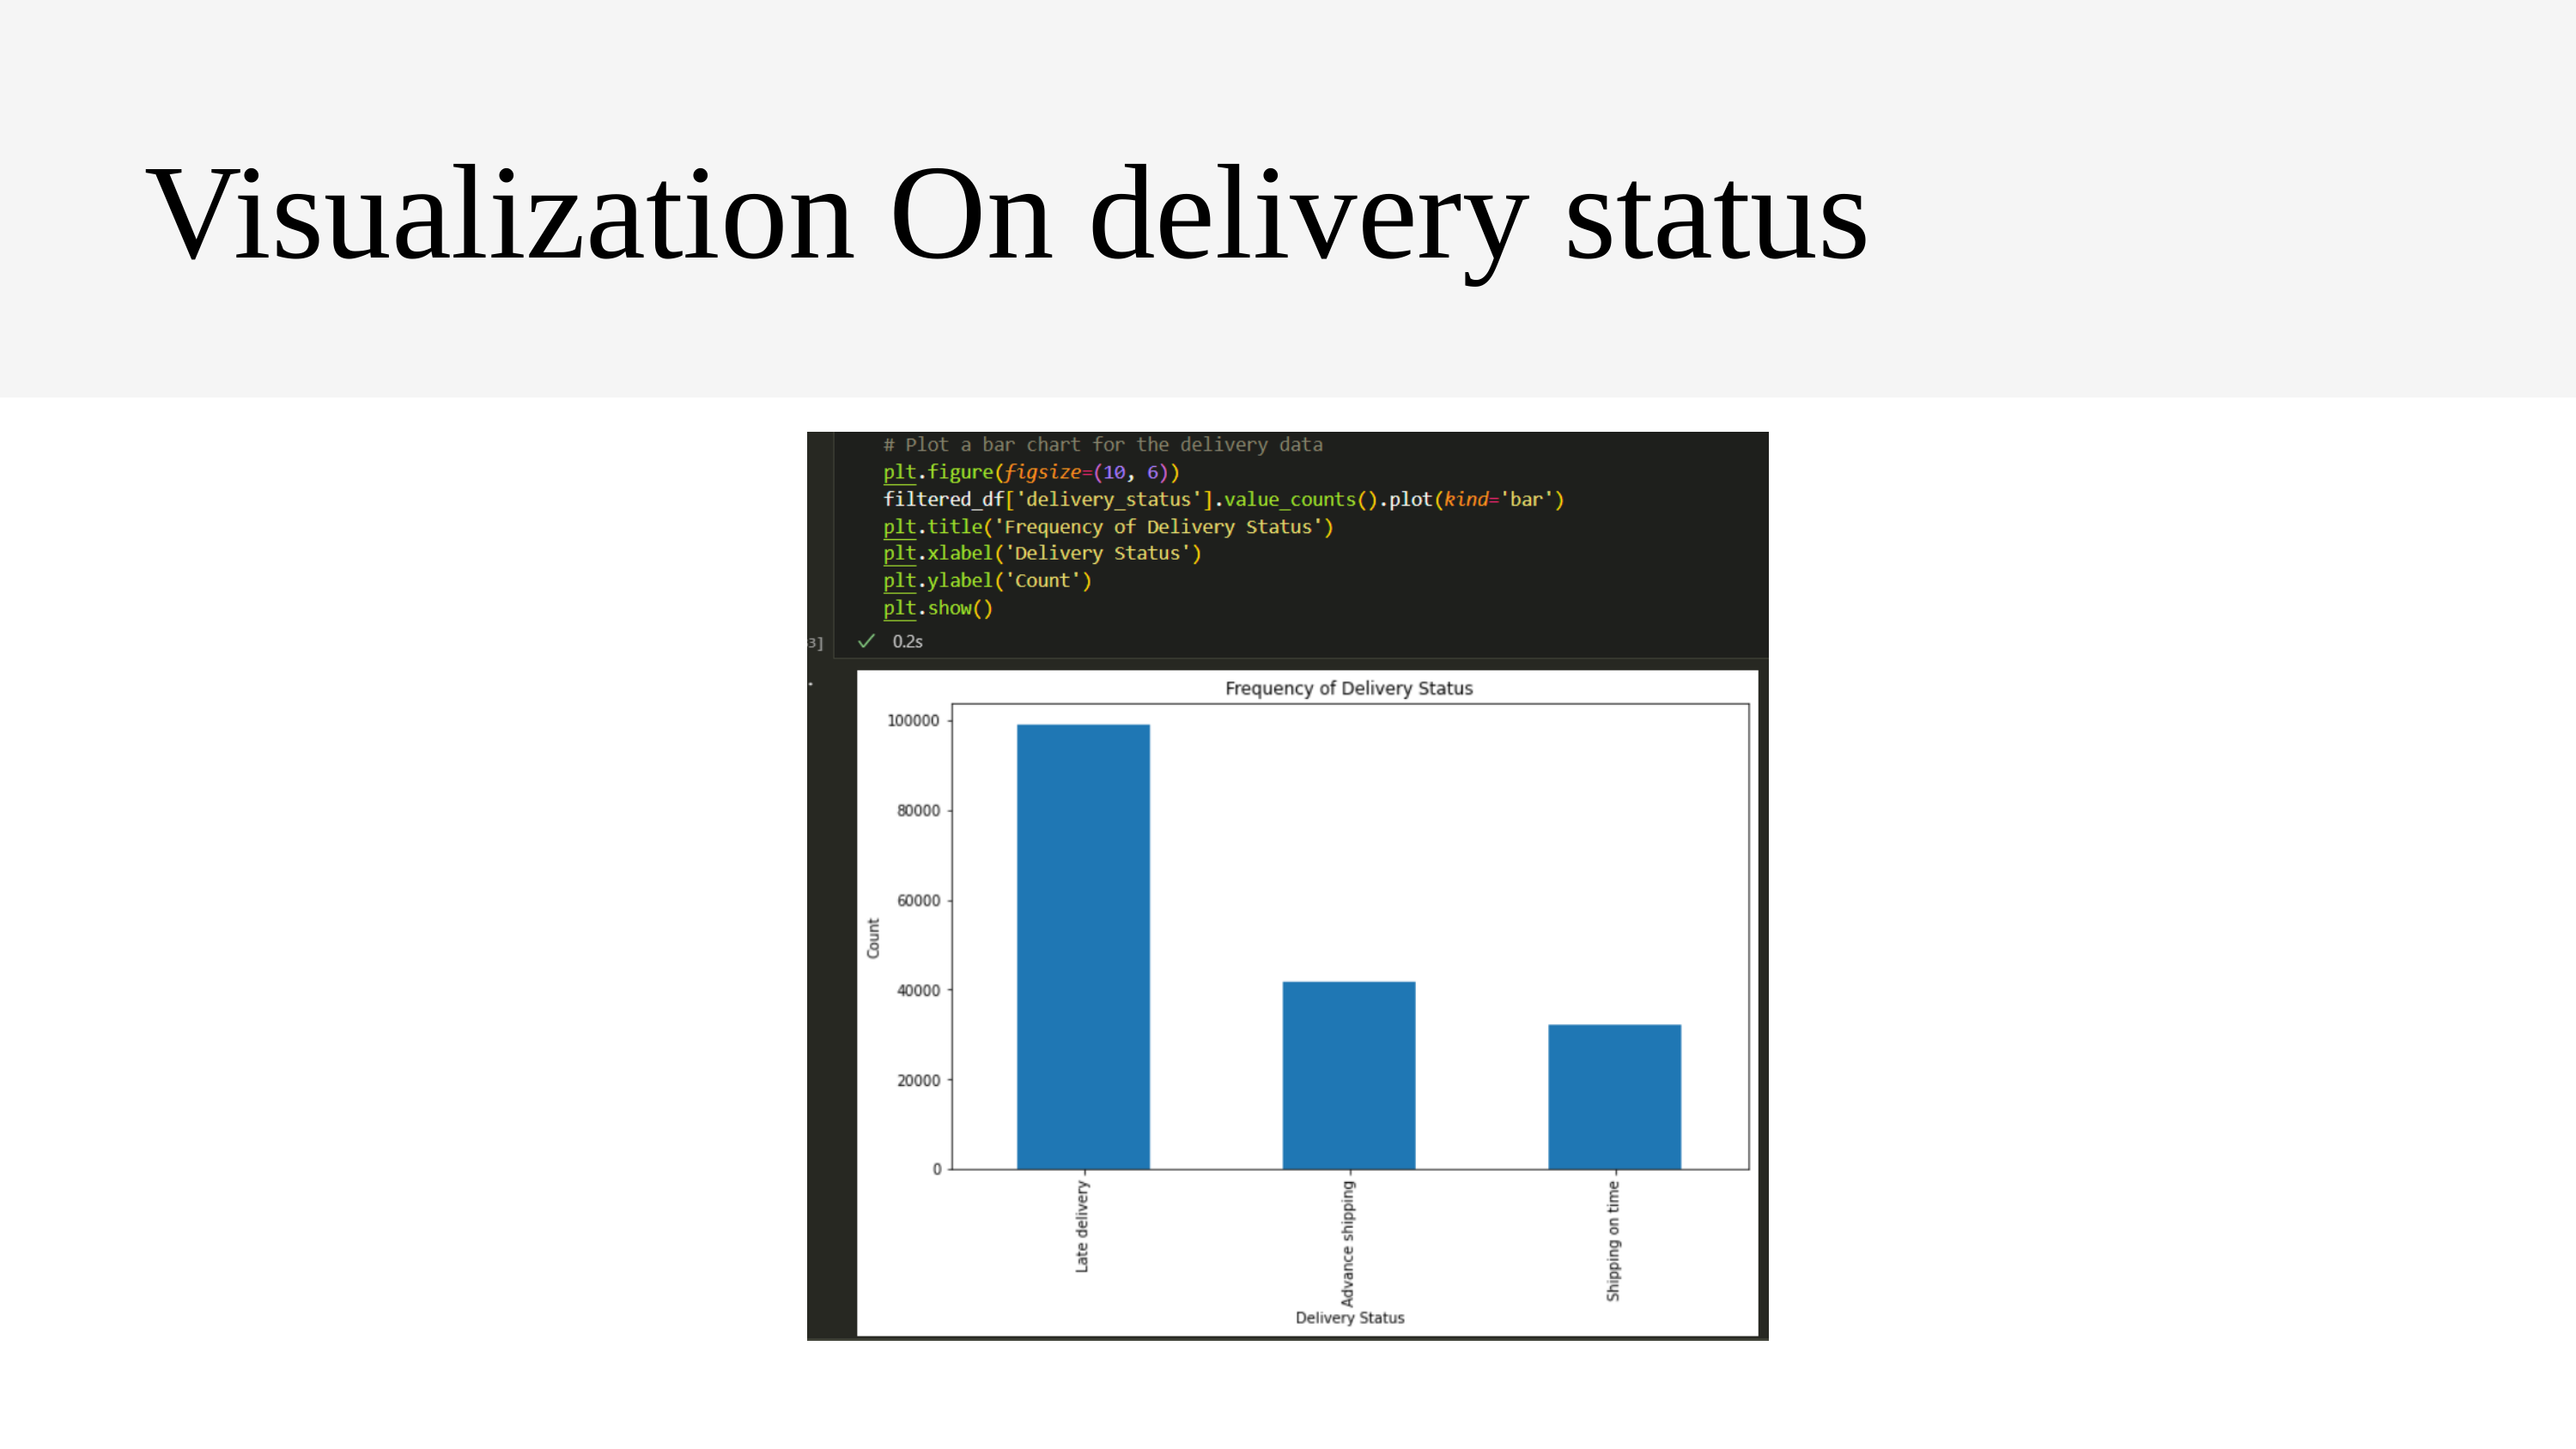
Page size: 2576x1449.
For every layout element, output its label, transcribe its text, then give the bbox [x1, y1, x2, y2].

text_box [0, 0, 2576, 398]
picture [807, 432, 1769, 1341]
text_box Visualization On delivery status [144, 108, 2263, 286]
